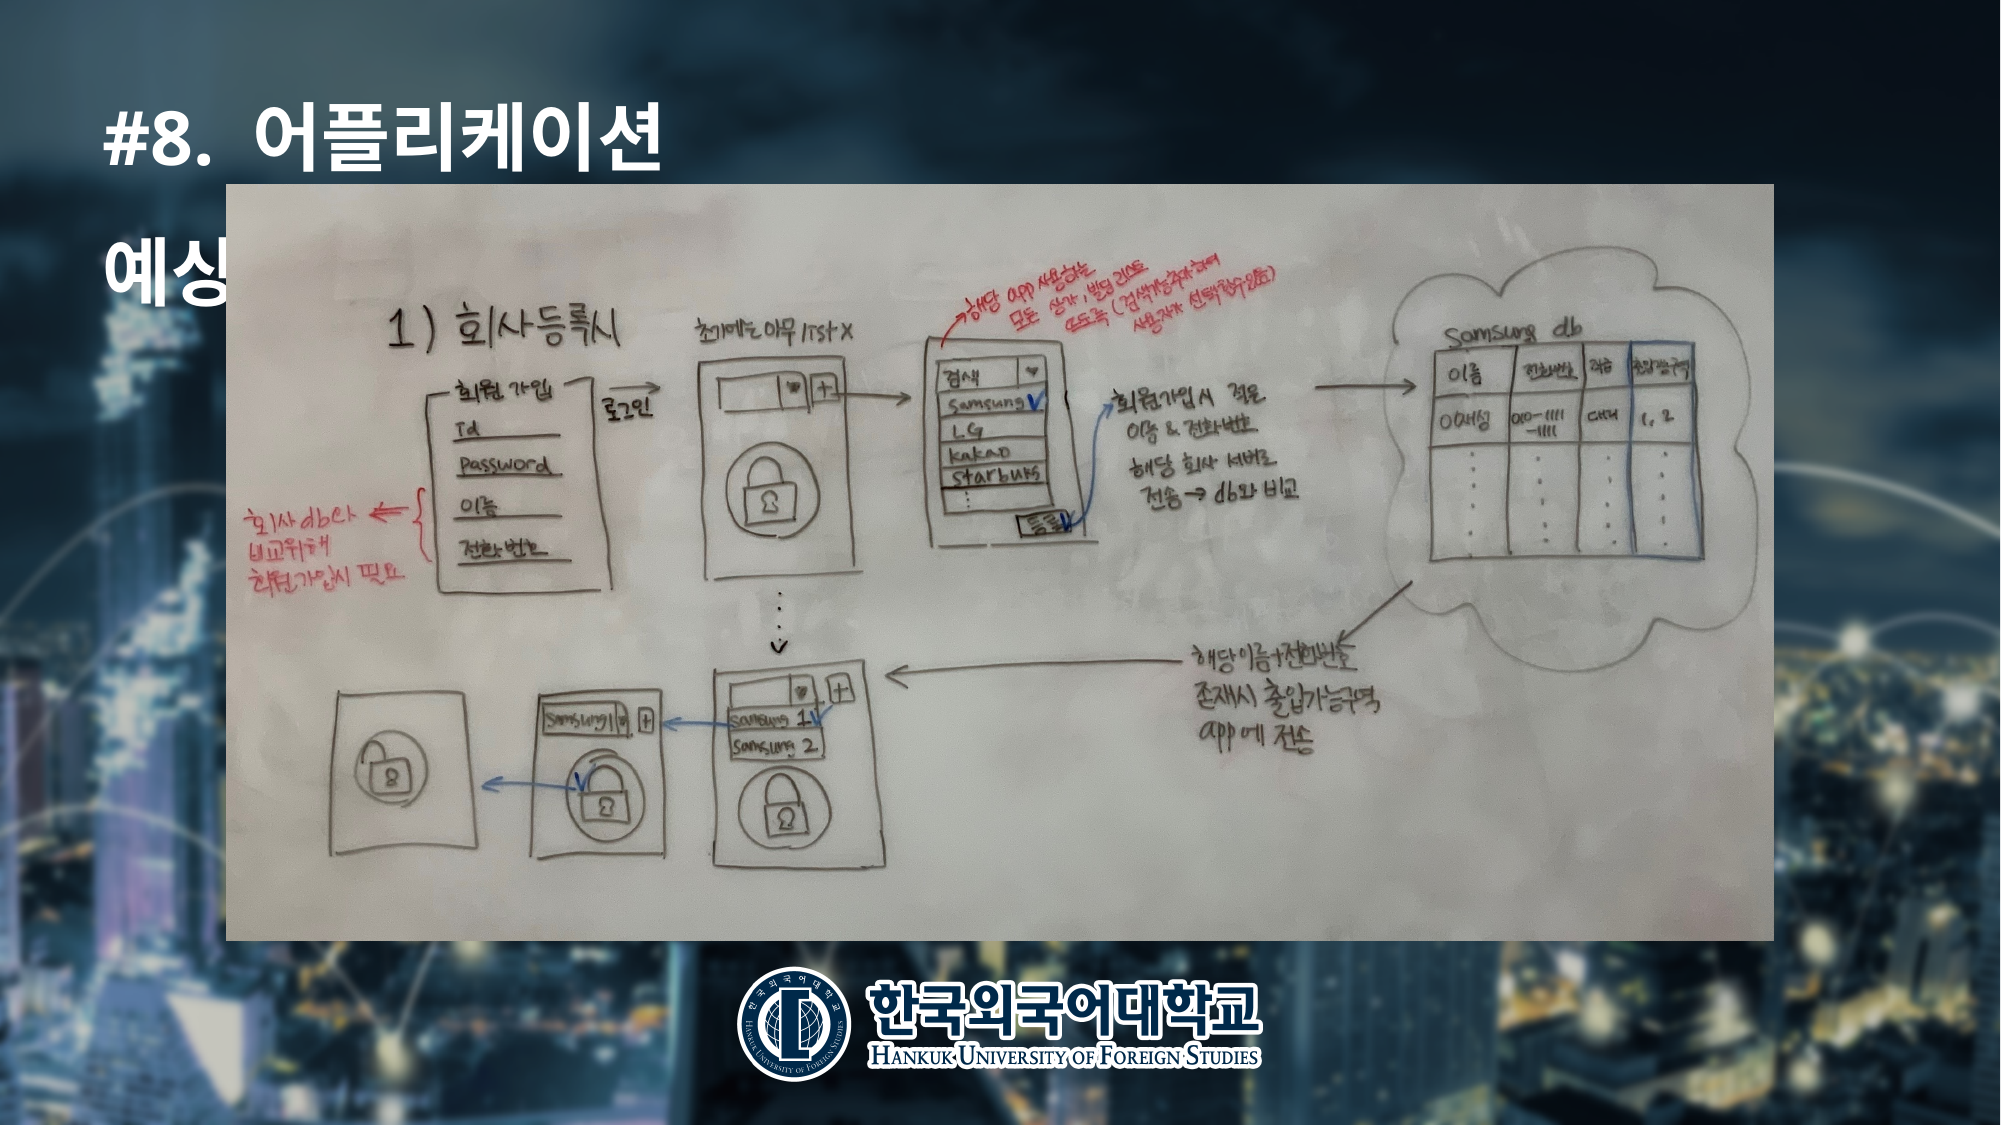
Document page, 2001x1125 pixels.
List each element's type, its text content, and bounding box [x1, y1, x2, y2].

picture [0, 0, 2001, 1125]
text_box #8. 어플리케이션 예상도 [87, 38, 722, 324]
